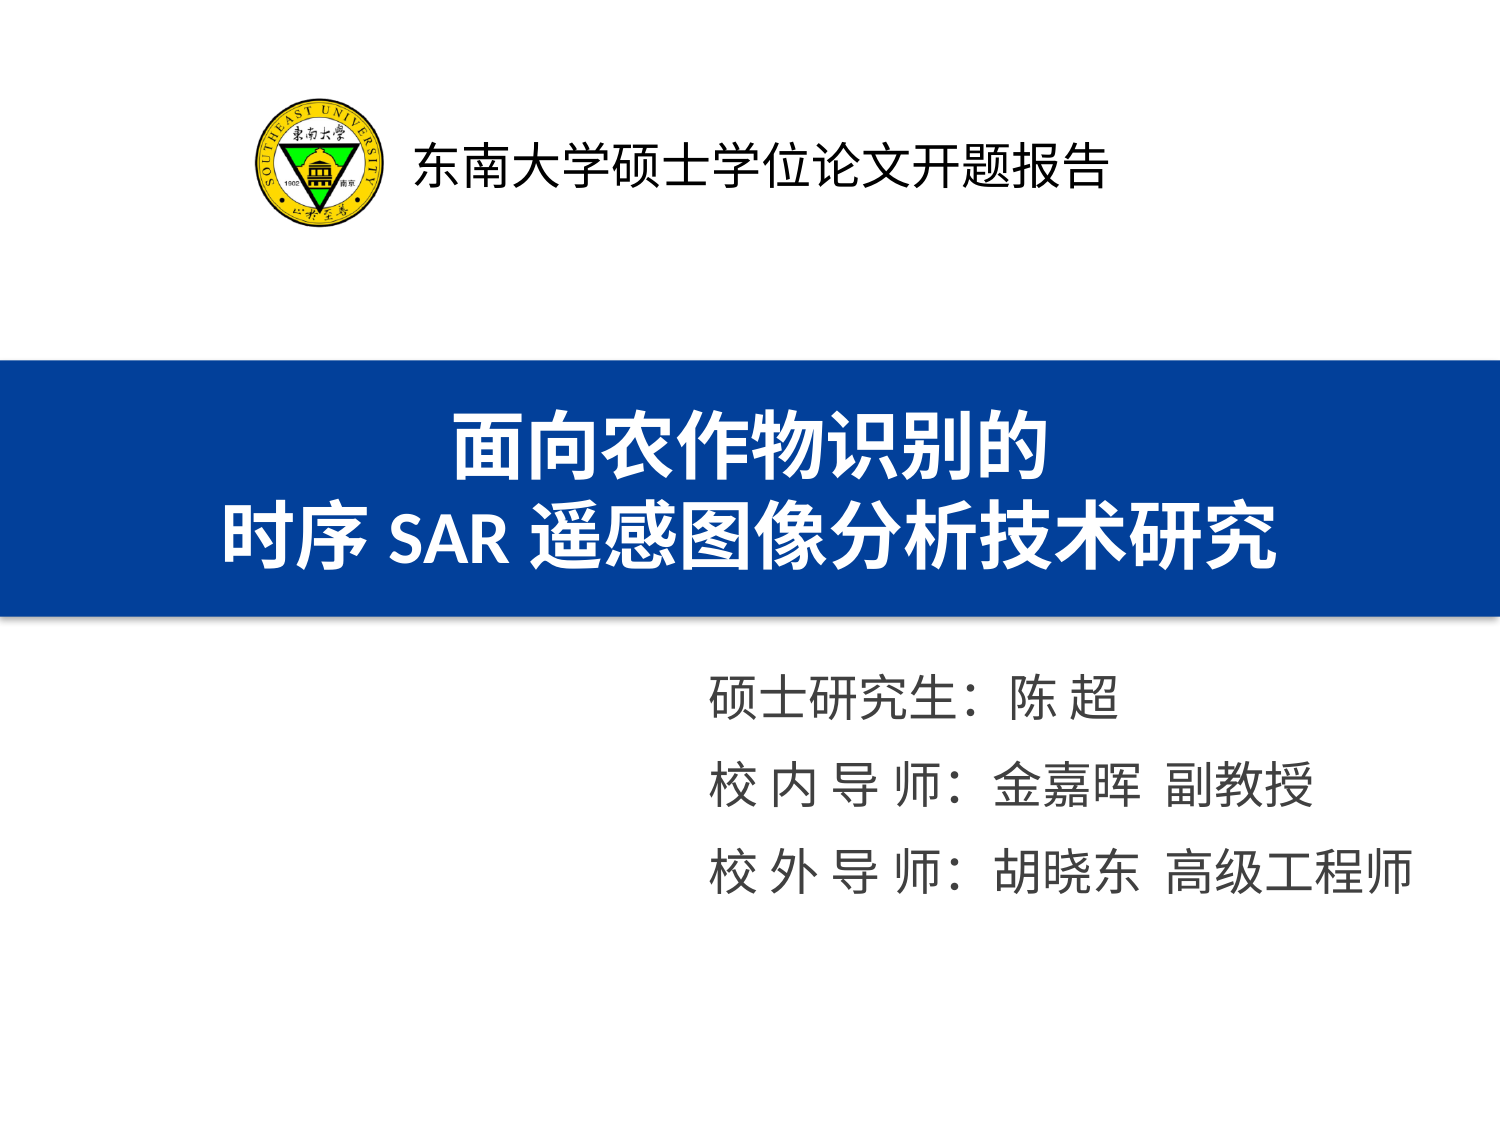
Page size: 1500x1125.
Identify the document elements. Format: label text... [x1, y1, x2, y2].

picture [254, 81, 384, 233]
subtitle 硕士研究生：陈 超 校 内 导 师：金嘉晖 副教授 校 外 导 师：胡晓东 高级工程师 [693, 665, 1477, 1070]
text_box 面向农作物识别的 时序SAR遥感图像分析技术研究 [0, 360, 1500, 617]
text_box 东南大学硕士学位论文开题报告 [396, 127, 1127, 202]
